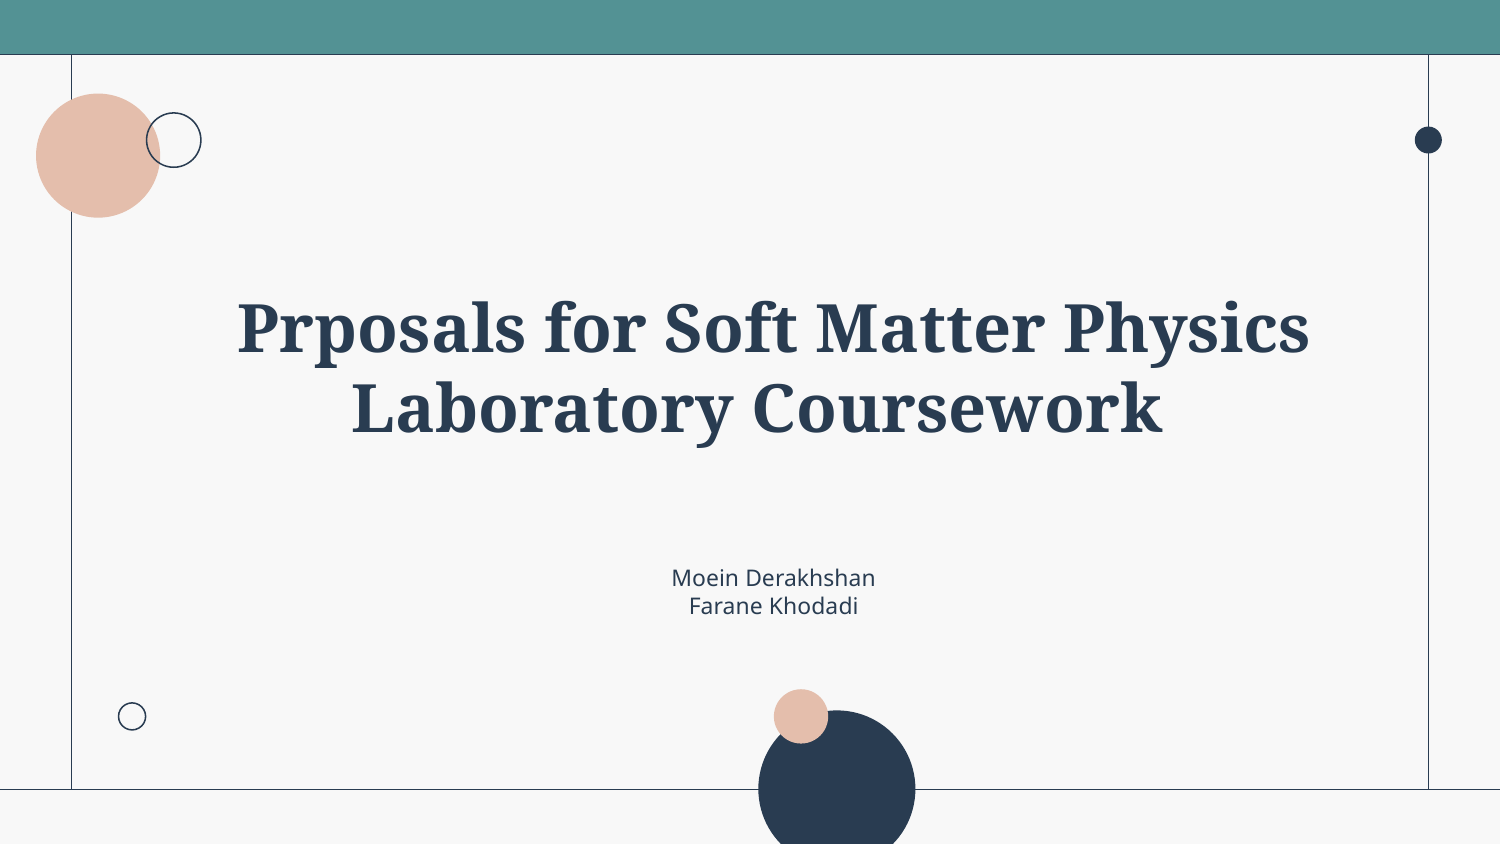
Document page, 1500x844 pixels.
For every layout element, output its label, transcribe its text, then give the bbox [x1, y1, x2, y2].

text_box [118, 702, 146, 730]
title Prposals for Soft Matter Physics Laboratory Coursework [118, 217, 1432, 542]
subtitle Moein Derakhshan Farane Khodadi [384, 549, 1164, 622]
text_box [35, 93, 202, 218]
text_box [758, 688, 916, 844]
